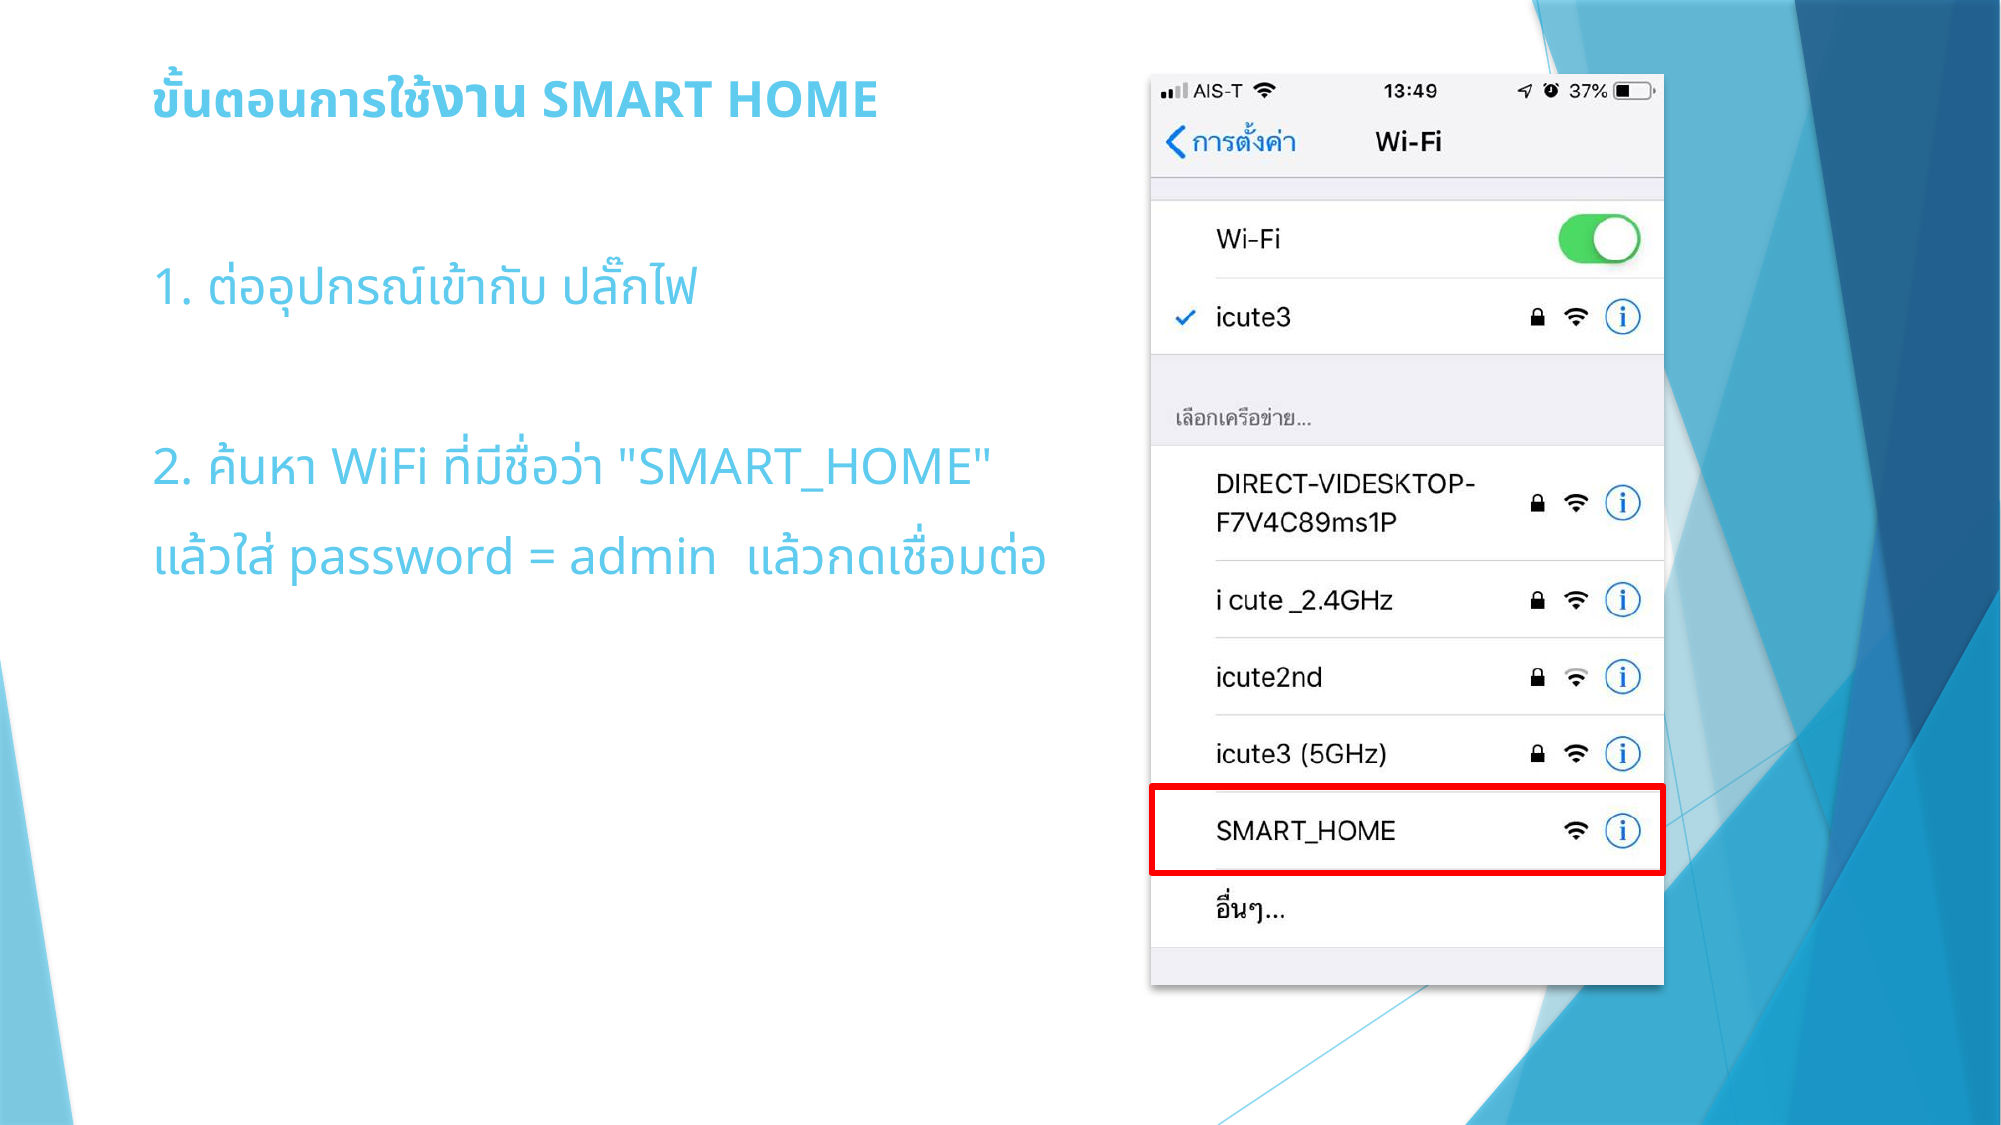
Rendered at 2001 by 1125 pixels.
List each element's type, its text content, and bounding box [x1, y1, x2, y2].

picture [1151, 74, 1664, 985]
text_box ขั้นตอนการใช้งาน SMART HOME [137, 51, 1113, 137]
title 1. ต่ออุปกรณ์เข้ากับ ปลั๊กไฟ 2. ค้นหา WiFi ที่มีชื่อว่า "SMART_HOME" แล้วใส่ password = admin แล้วกดเชื่อมต่อ [137, 264, 1095, 874]
